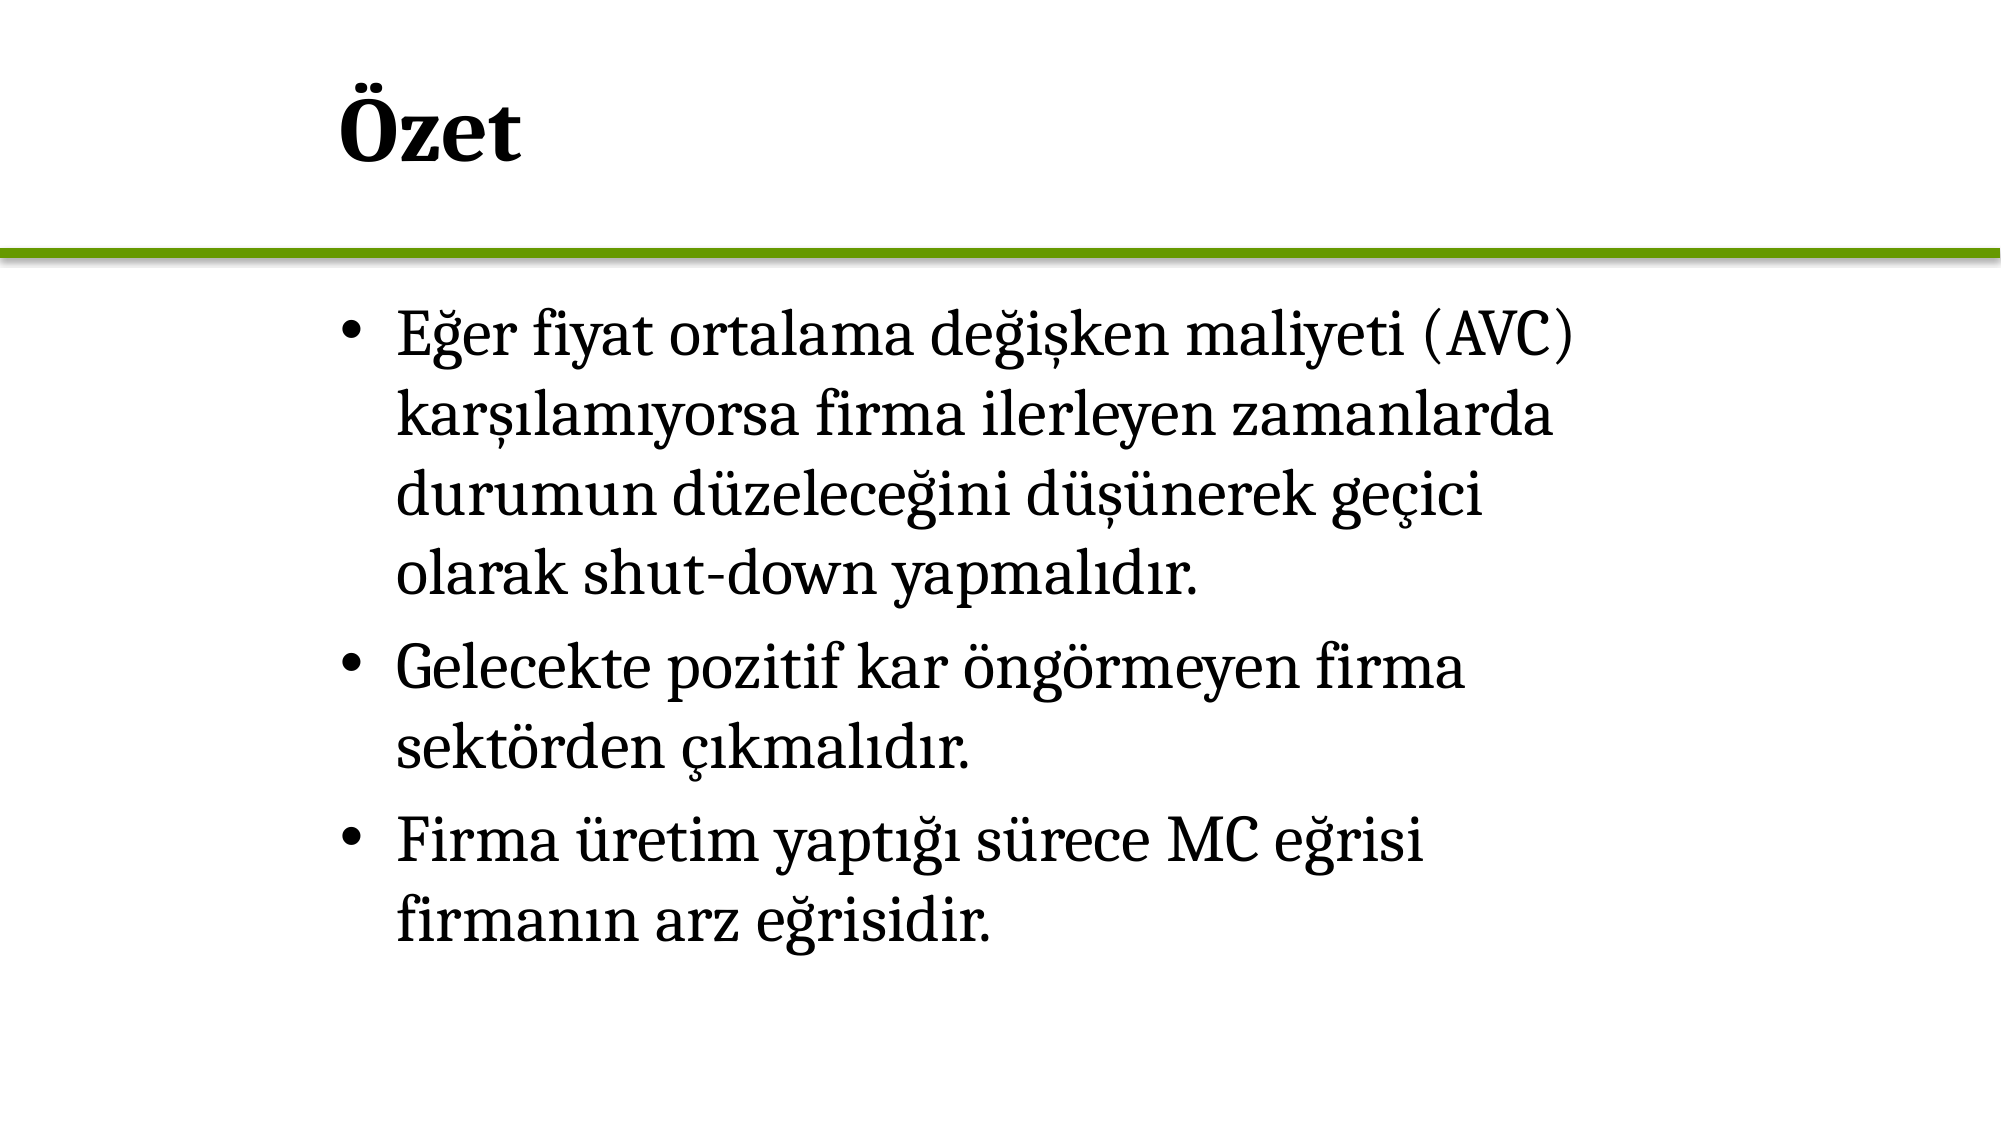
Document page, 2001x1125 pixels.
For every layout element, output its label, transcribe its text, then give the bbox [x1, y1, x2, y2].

list Eğer fiyat ortalama değişken maliyeti (AVC) karşılamıyorsa firma ilerleyen zamanlarda durumun düzeleceğini düşünerek geçici olarak shut-down yapmalıdır. Gelecekte pozitif kar öngörmeyen firma sektörden çıkmalıdır. Firma üretim yaptığı sürece MC eğrisi firmanın arz eğrisidir. [324, 280, 1675, 1085]
title Özet [324, 0, 1675, 251]
